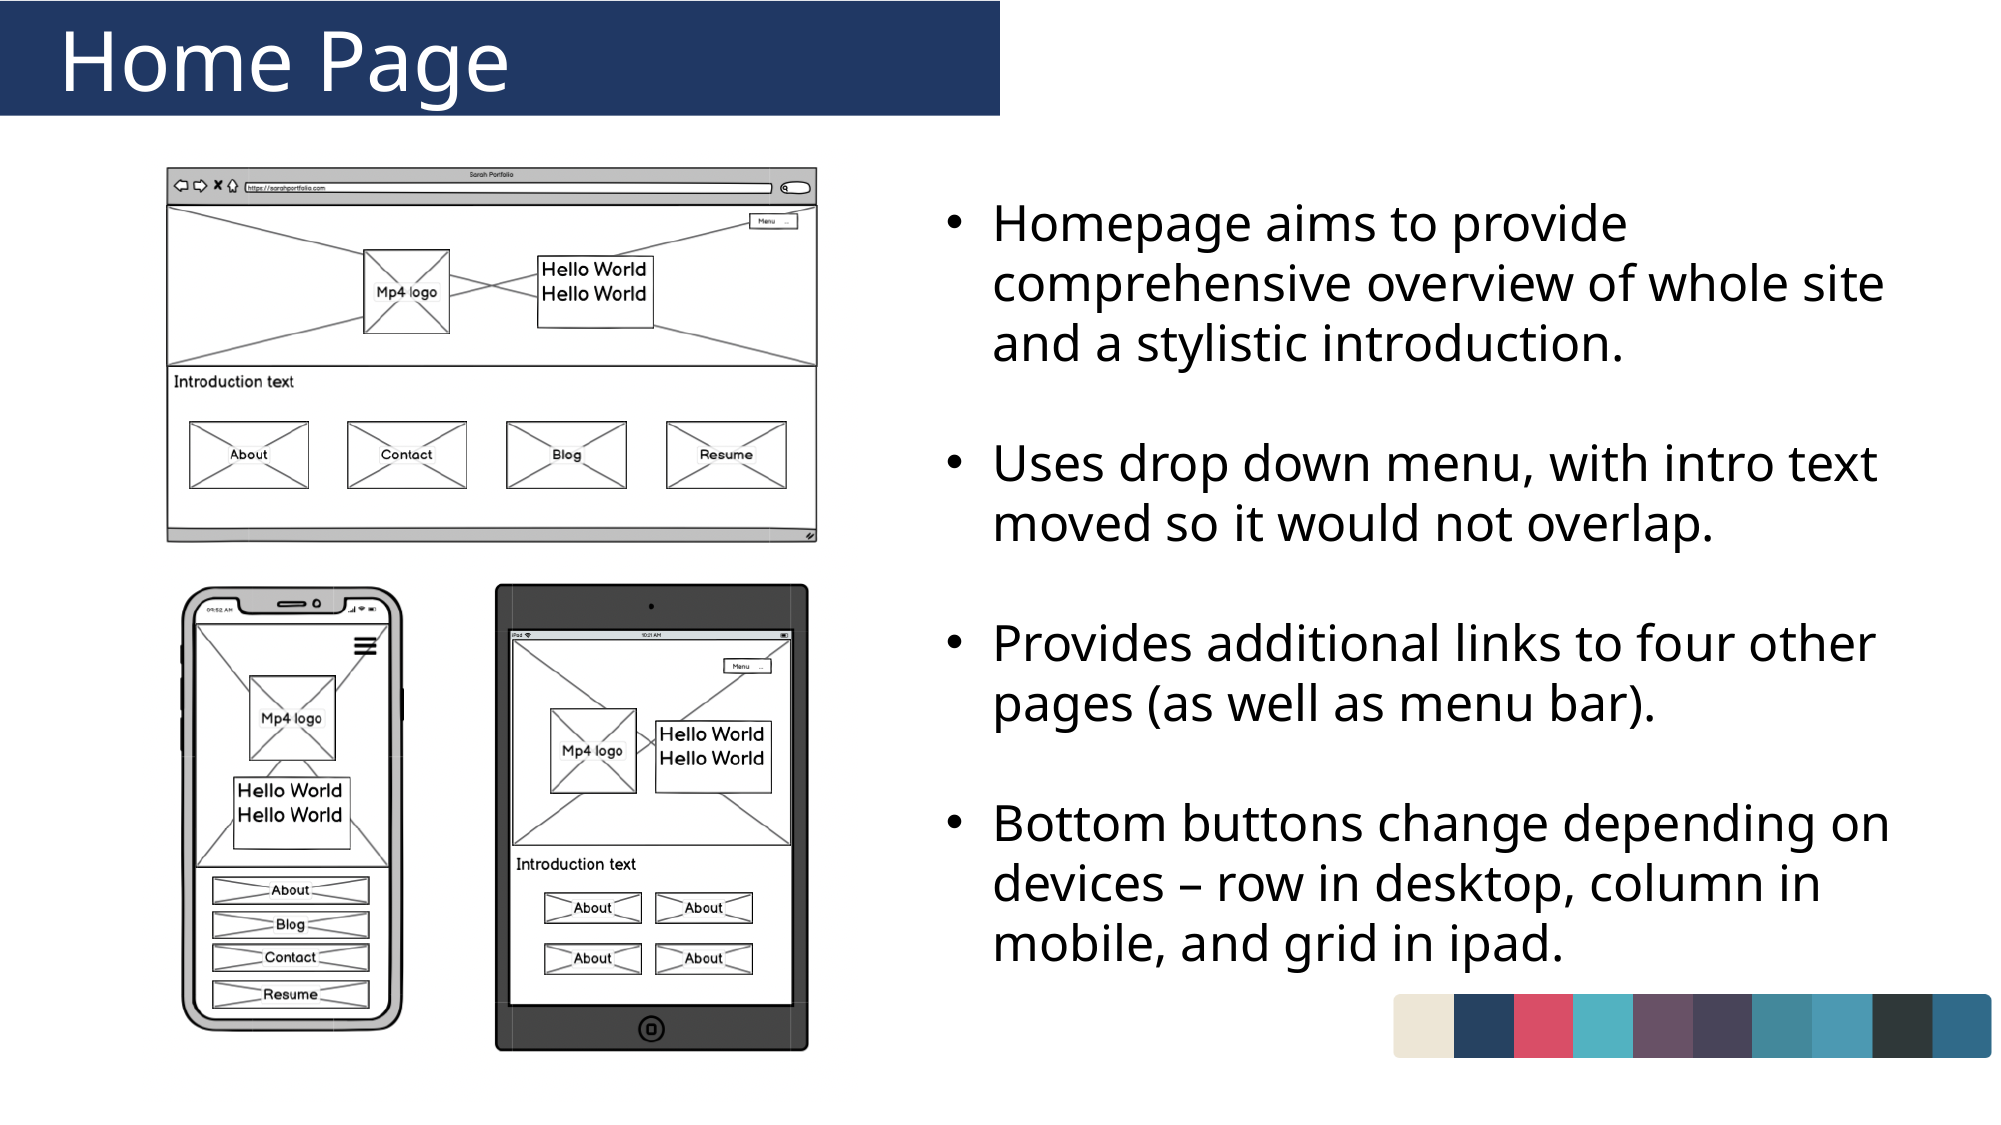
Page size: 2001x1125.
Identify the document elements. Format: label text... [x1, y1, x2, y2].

text_box Homepage aims to provide comprehensive overview of whole site and a stylistic introduction. Uses drop down menu, with intro text moved so it would not overlap. Provides additional links to four other pages (as well as menu bar). Bottom buttons change depending on devices – row in desktop, column in mobile, and grid in ipad. [931, 183, 1973, 1024]
picture [142, 149, 858, 1102]
picture [1389, 990, 2000, 1061]
text_box Home Page [0, 0, 1000, 116]
